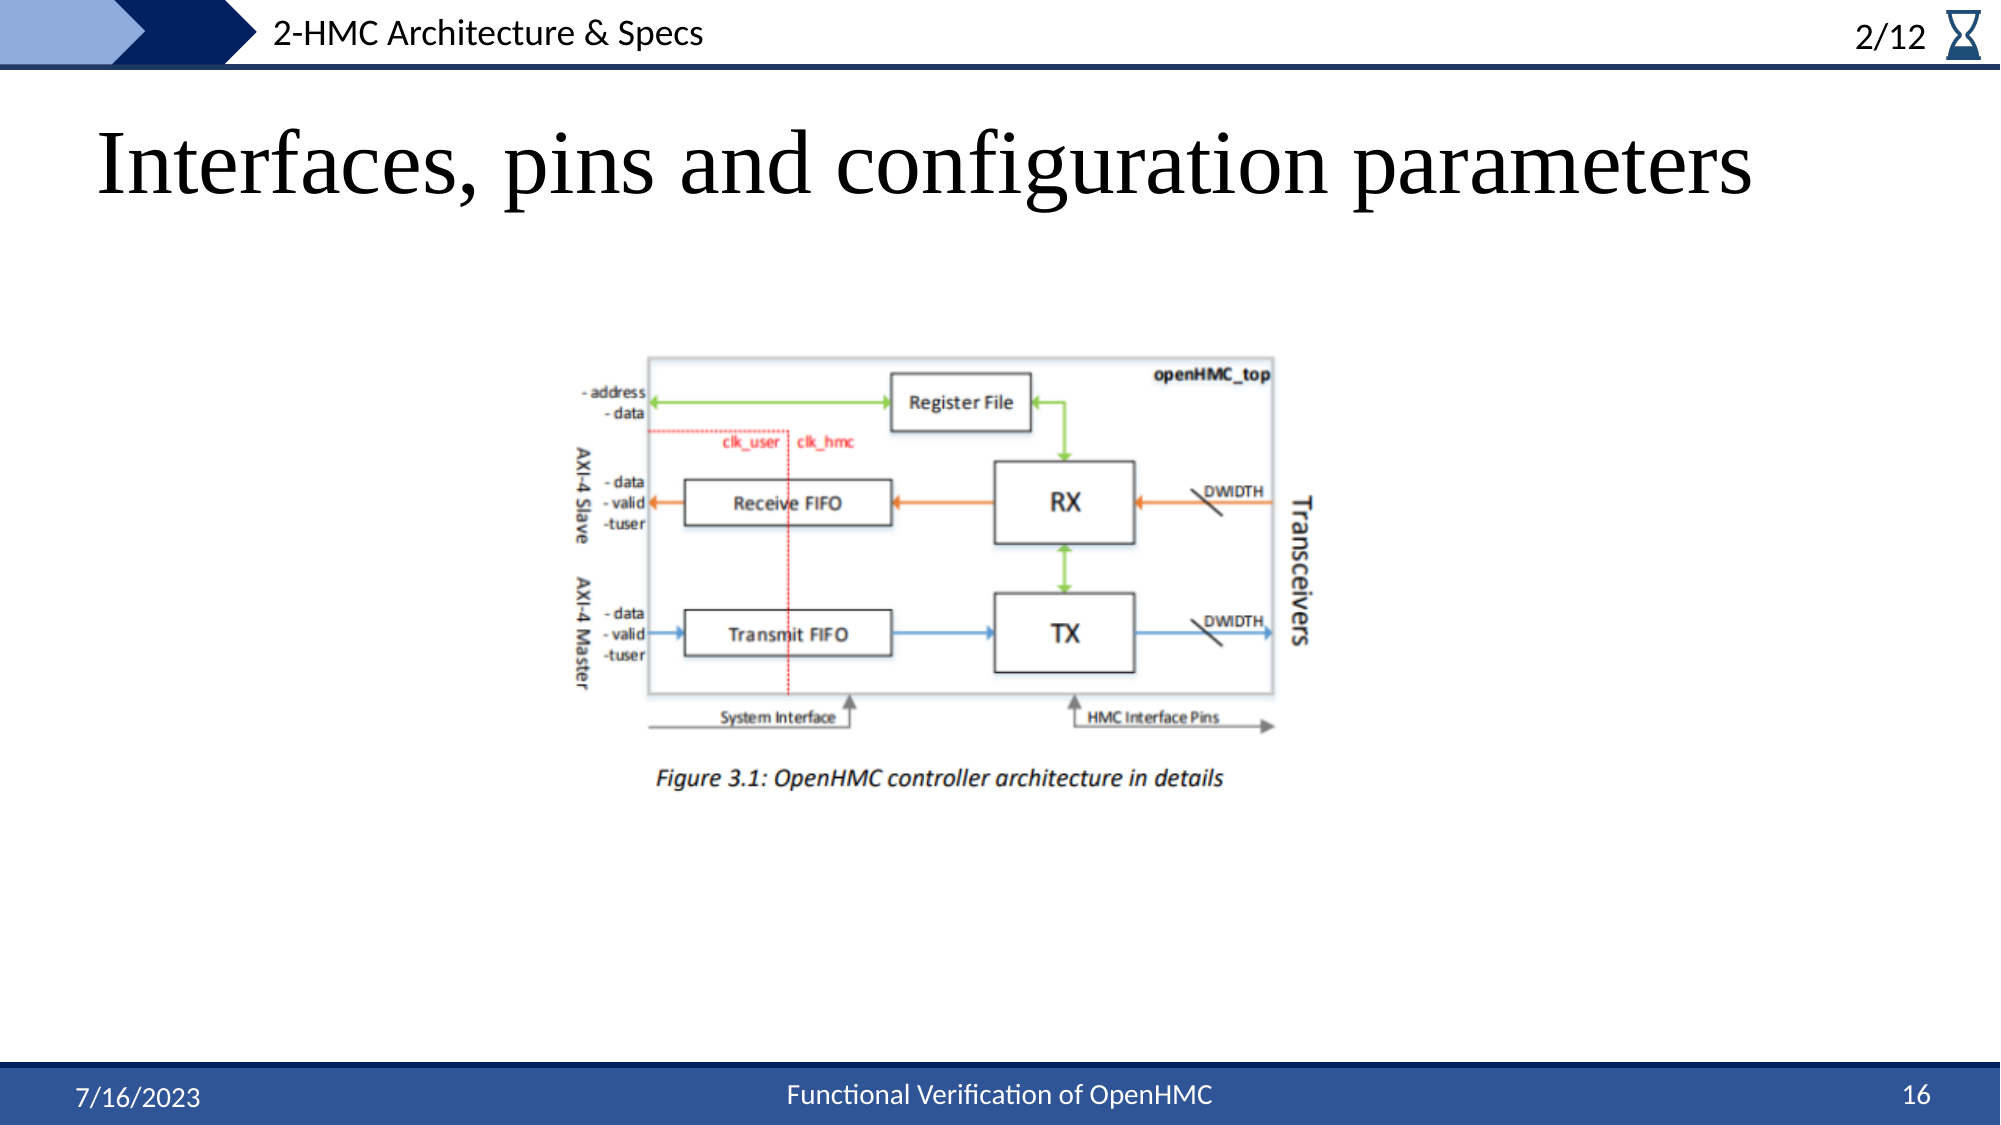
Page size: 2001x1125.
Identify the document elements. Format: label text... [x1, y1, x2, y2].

picture [1934, 5, 1993, 65]
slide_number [60, 1065, 510, 1125]
list 2/12 [1791, 9, 1942, 61]
picture [567, 340, 1321, 802]
footer Functional Verification of OpenHMC [662, 1063, 1338, 1124]
title Interfaces, pins and configuration parameters [81, 85, 1807, 243]
slide_number 16 [1496, 1063, 1947, 1124]
list 2-HMC Architecture & Specs [258, 5, 734, 61]
